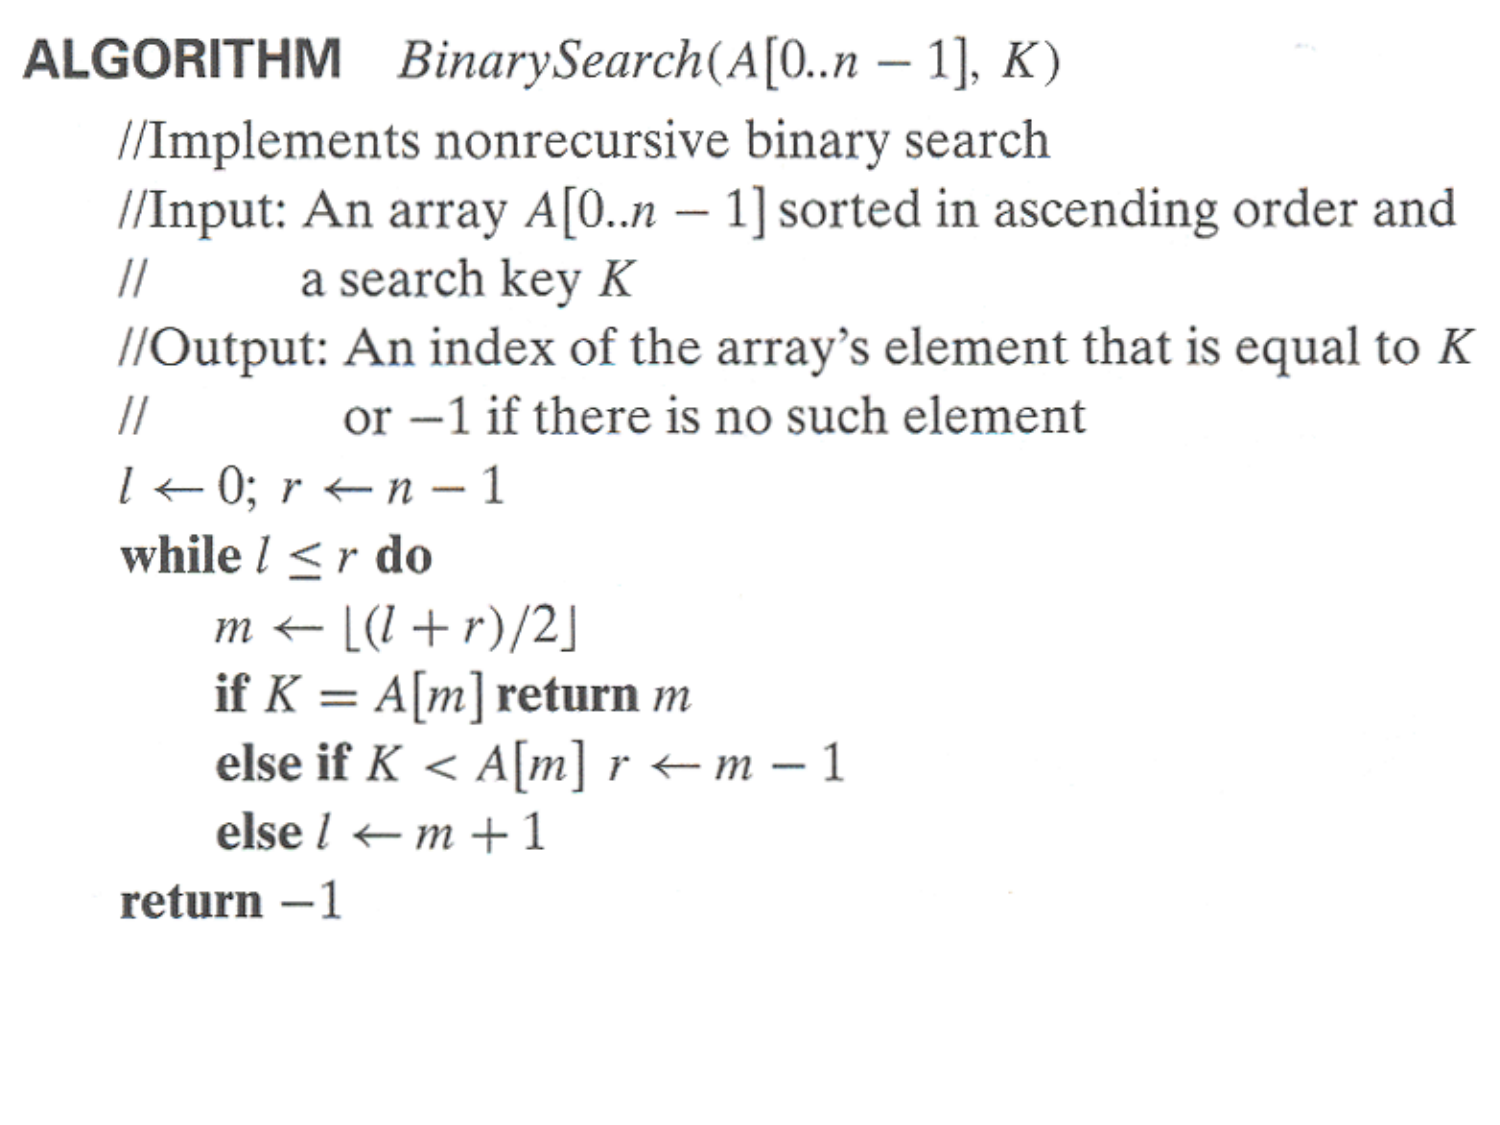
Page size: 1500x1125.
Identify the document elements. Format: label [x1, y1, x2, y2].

picture [0, 20, 1500, 946]
